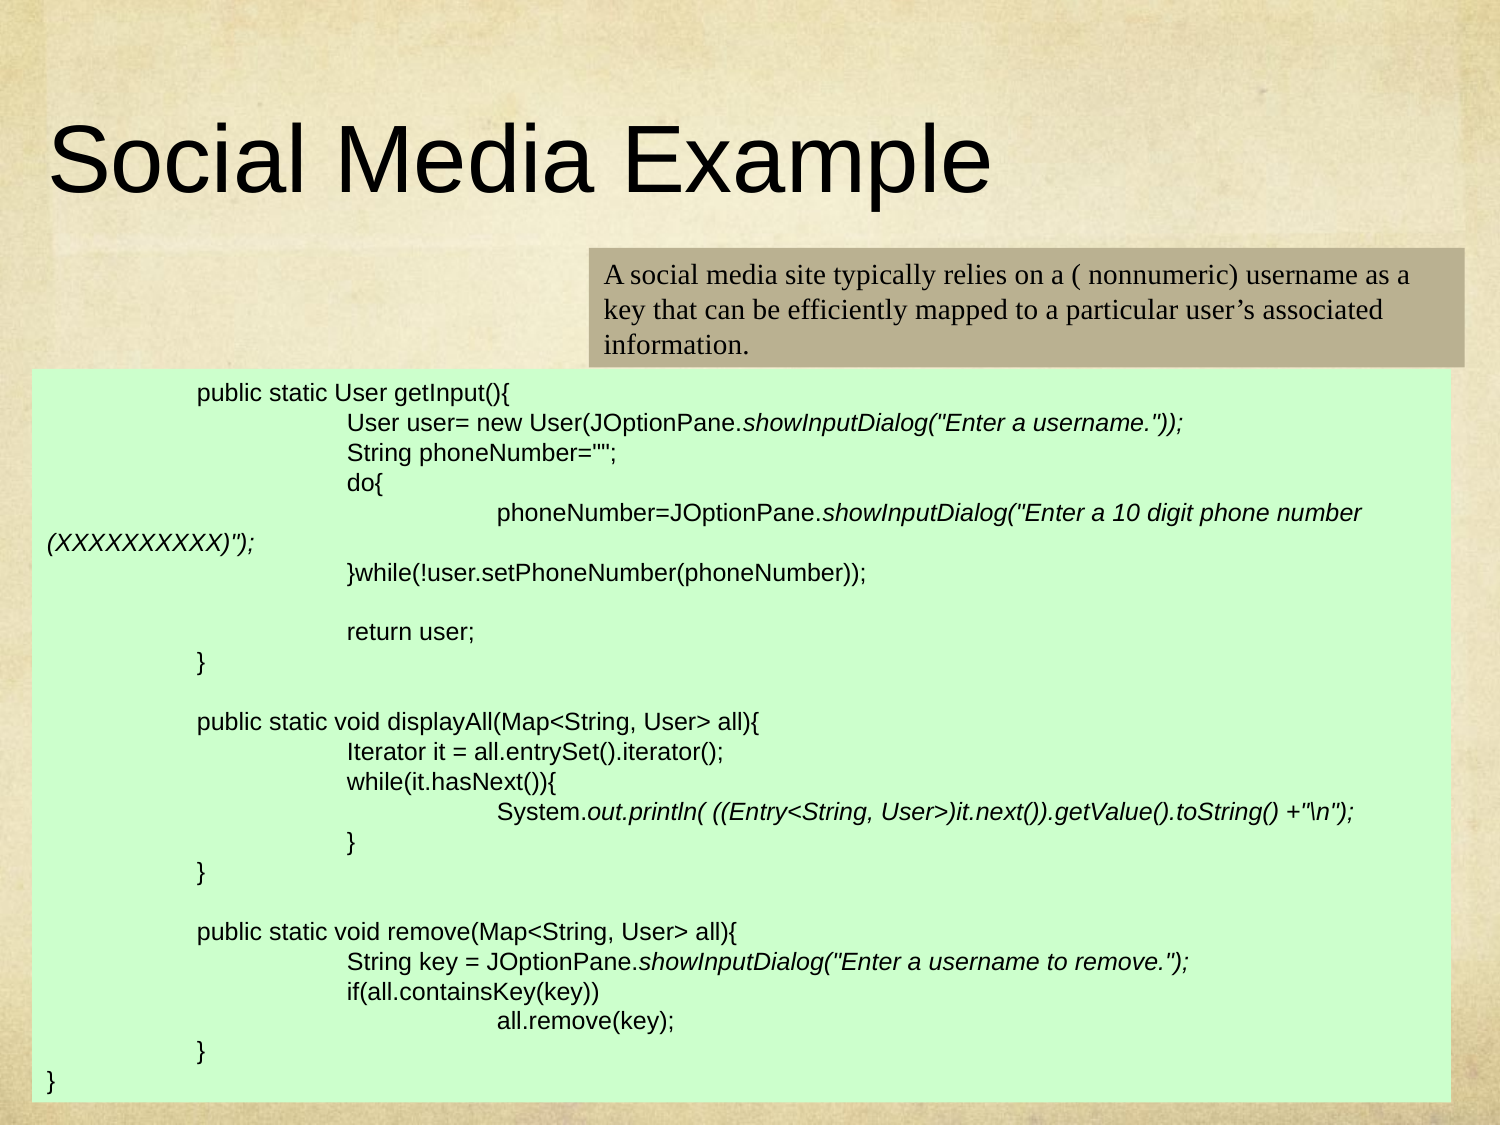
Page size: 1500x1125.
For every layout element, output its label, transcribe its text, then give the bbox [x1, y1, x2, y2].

picture [0, 0, 1500, 1125]
title Social Media Example [32, 82, 1350, 225]
text_box A social media site typically relies on a ( nonnumeric) username as a key that can be efficiently mapped to a particular user’s associated information. [588, 247, 1465, 368]
text_box public static User getInput(){ User user= new User(JOptionPane.showInputDialog("Enter a username.")); String phoneNumber=""; do{ phoneNumber=JOptionPane.showInputDialog("Enter a 10 digit phone number (XXXXXXXXXX)"); }while(!user.setPhoneNumber(phoneNumber)); return user; } public static void displayAll(Map<String, User> all){ Iterator it = all.entrySet().iterator(); while(it.hasNext()){ System.out.println( ((Entry<String, User>)it.next()).getValue().toString() +"\n"); } } public static void remove(Map<String, User> all){ String key = JOptionPane.showInputDialog("Enter a username to remove."); if(all.containsKey(key)) all.remove(key); } } [32, 368, 1451, 1103]
